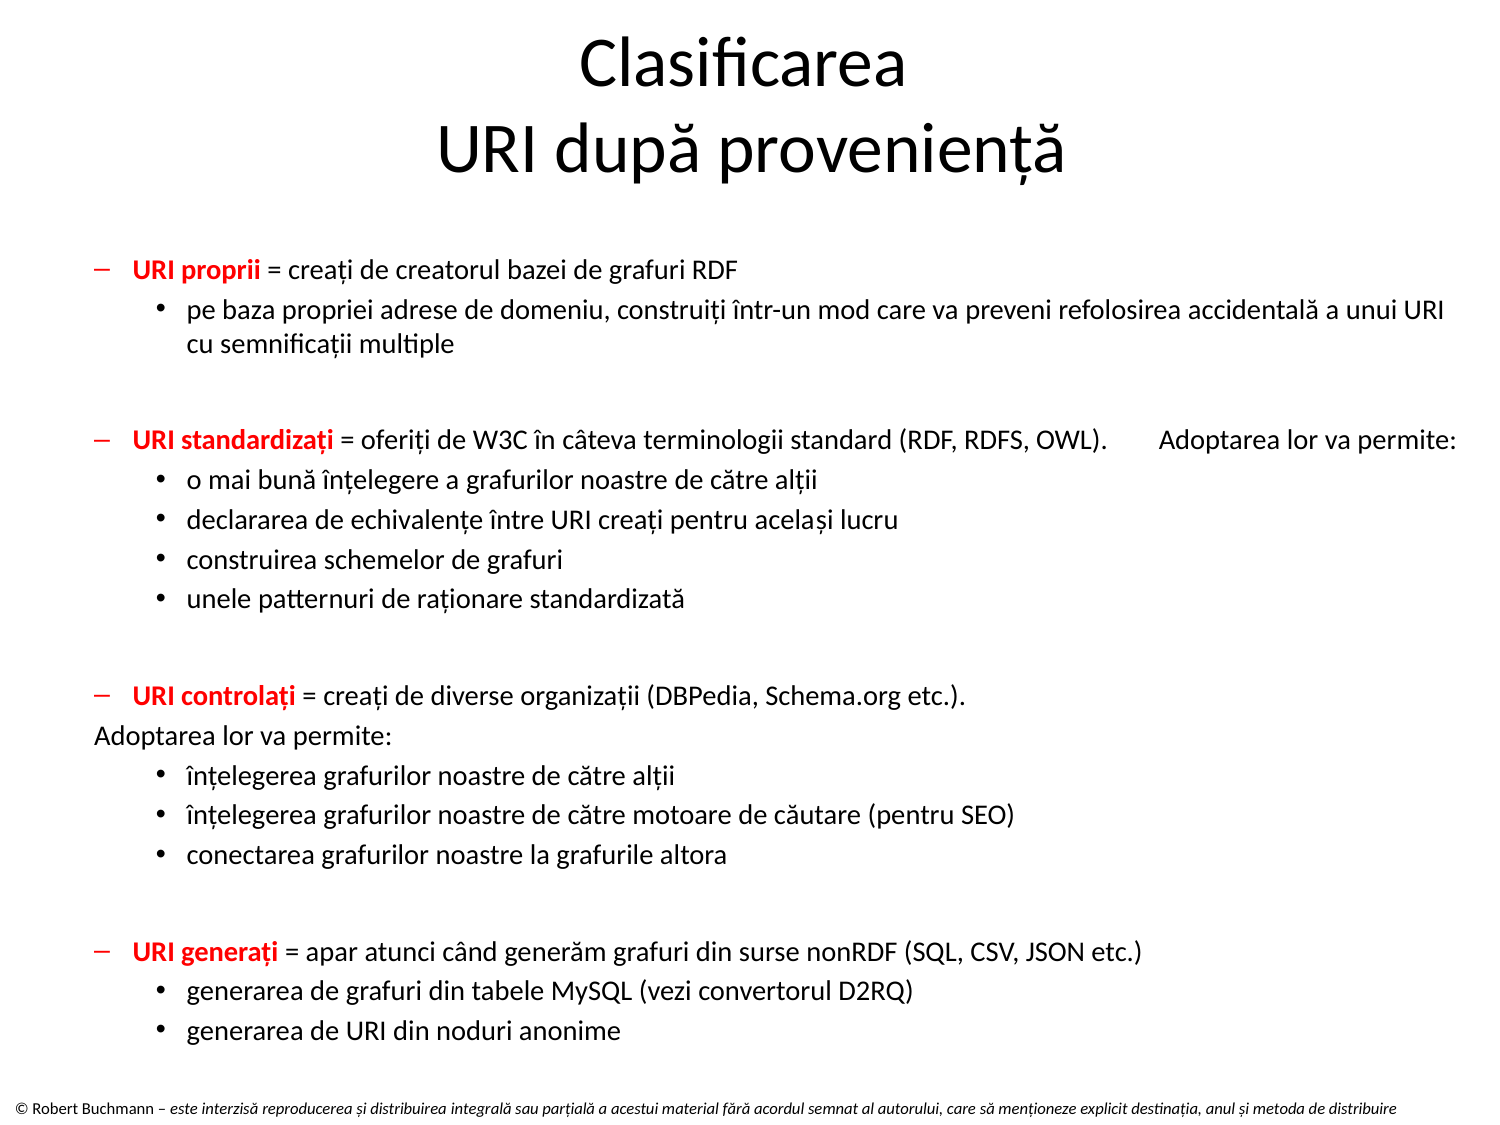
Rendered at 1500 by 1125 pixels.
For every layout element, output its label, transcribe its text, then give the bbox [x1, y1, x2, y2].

list URI proprii = creaţi de creatorul bazei de grafuri RDF pe baza propriei adrese de domeniu, construiți într-un mod care va preveni refolosirea accidentală a unui URI cu semnificații multiple URI standardizaţi = oferiți de W3C în câteva terminologii standard (RDF, RDFS, OWL). Adoptarea lor va permite: o mai bună înțelegere a grafurilor noastre de către alții declararea de echivalențe între URI creați pentru același lucru construirea schemelor de grafuri unele patternuri de raționare standardizată URI controlaţi = creaţi de diverse organizaţii (DBPedia, Schema.org etc.). Adoptarea lor va permite: înțelegerea grafurilor noastre de către alții înțelegerea grafurilor noastre de către motoare de căutare (pentru SEO) conectarea grafurilor noastre la grafurile altora URI generaţi = apar atunci când generăm grafuri din surse nonRDF (SQL, CSV, JSON etc.) generarea de grafuri din tabele MySQL (vezi convertorul D2RQ) generarea de URI din noduri anonime [17, 243, 1483, 1090]
title Clasificarea URI după proveniență [76, 7, 1427, 195]
